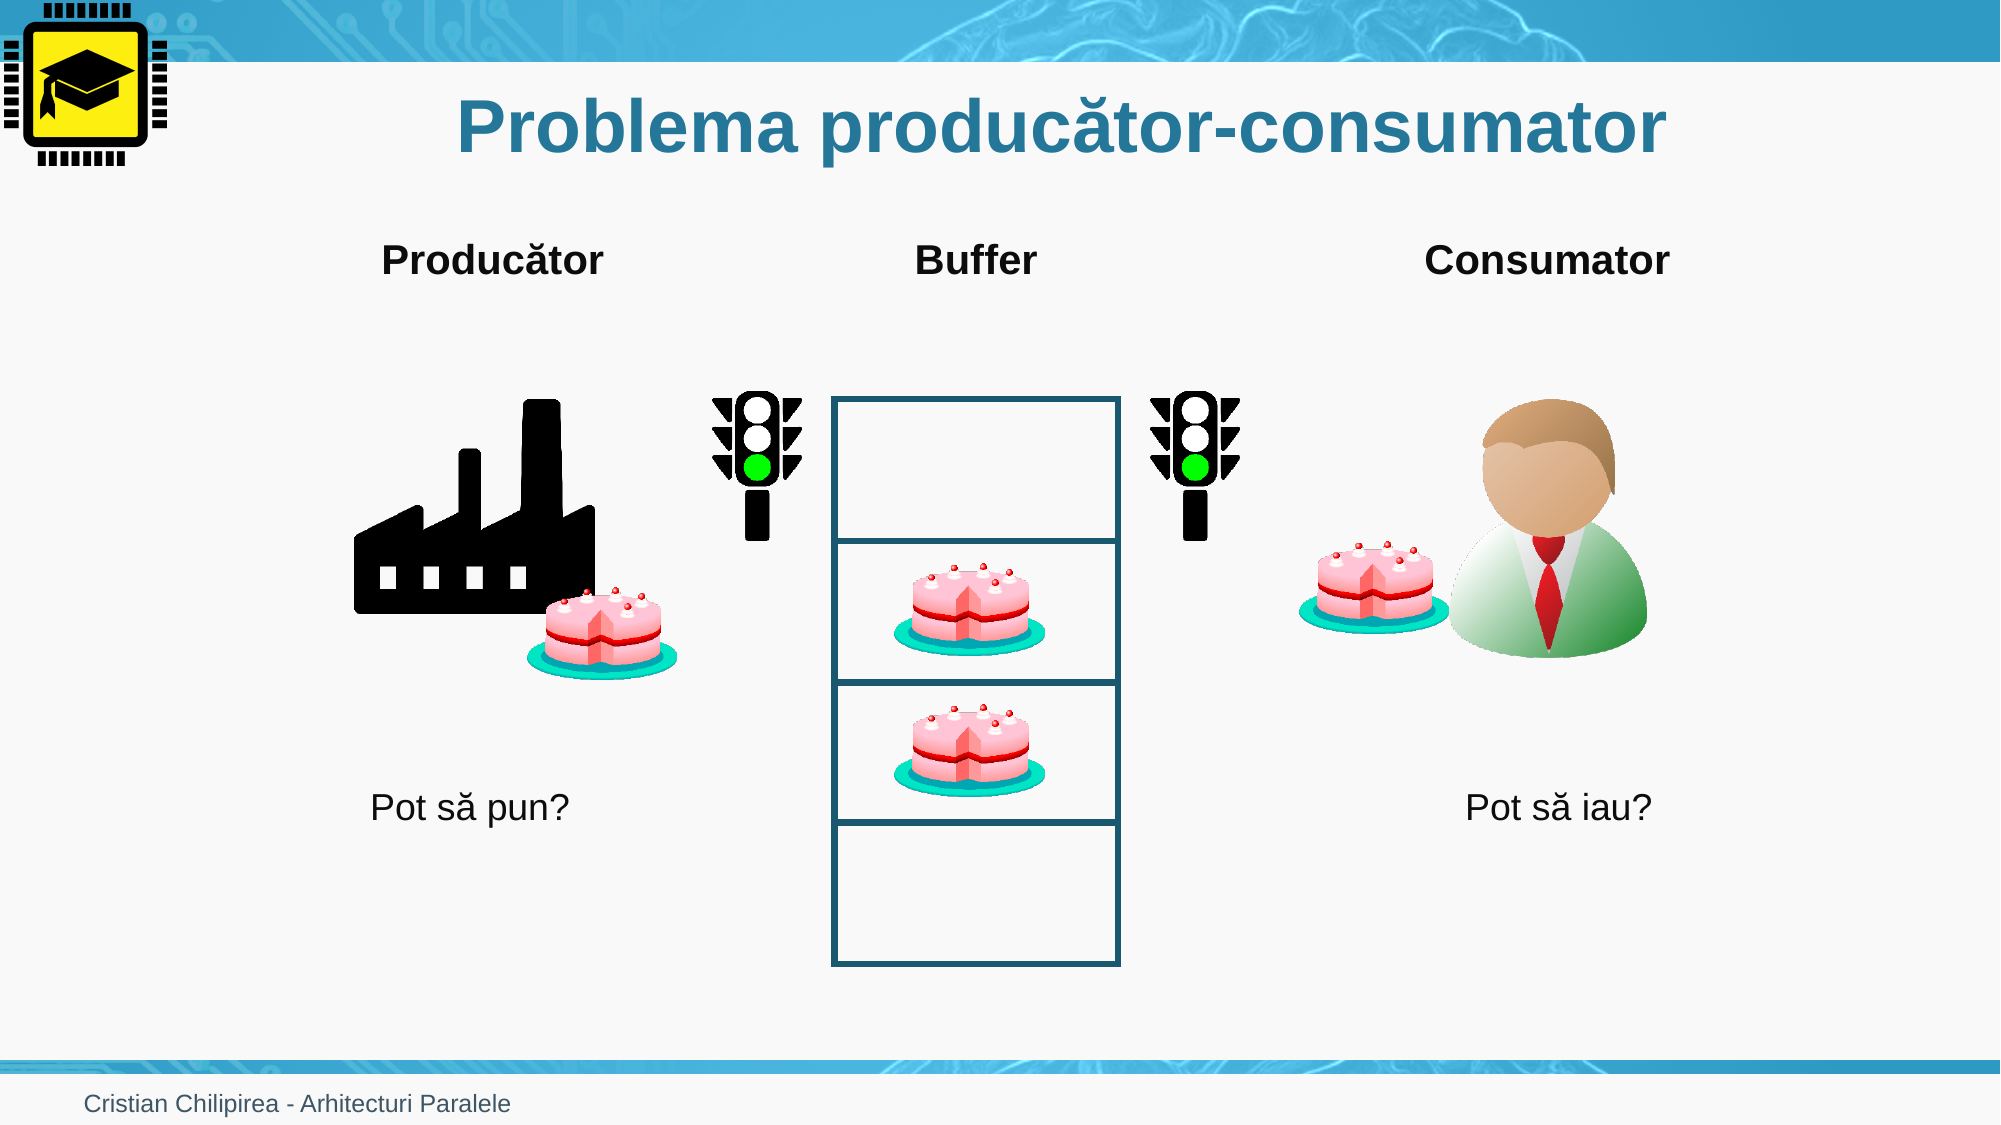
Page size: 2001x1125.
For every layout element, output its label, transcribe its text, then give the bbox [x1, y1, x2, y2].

picture [1150, 391, 1240, 541]
footer Cristian Chilipirea - Arhitecturi Paralele [68, 1083, 1542, 1125]
picture [894, 704, 1045, 797]
text_box Pot să iau? [1450, 775, 1668, 835]
text_box Producător [366, 225, 620, 290]
picture [894, 563, 1045, 656]
text_box [834, 540, 1119, 681]
text_box Pot să pun? [355, 775, 585, 835]
picture [1299, 399, 1647, 658]
text_box [834, 681, 1119, 821]
text_box Buffer [899, 225, 1053, 290]
text_box [834, 398, 1119, 540]
picture [0, 0, 2000, 166]
text_box [834, 821, 1119, 965]
text_box Consumator [1409, 225, 1686, 290]
picture [0, 1060, 2000, 1074]
picture [354, 399, 677, 680]
title Problema producător-consumator [170, 76, 1955, 180]
picture [712, 391, 802, 541]
